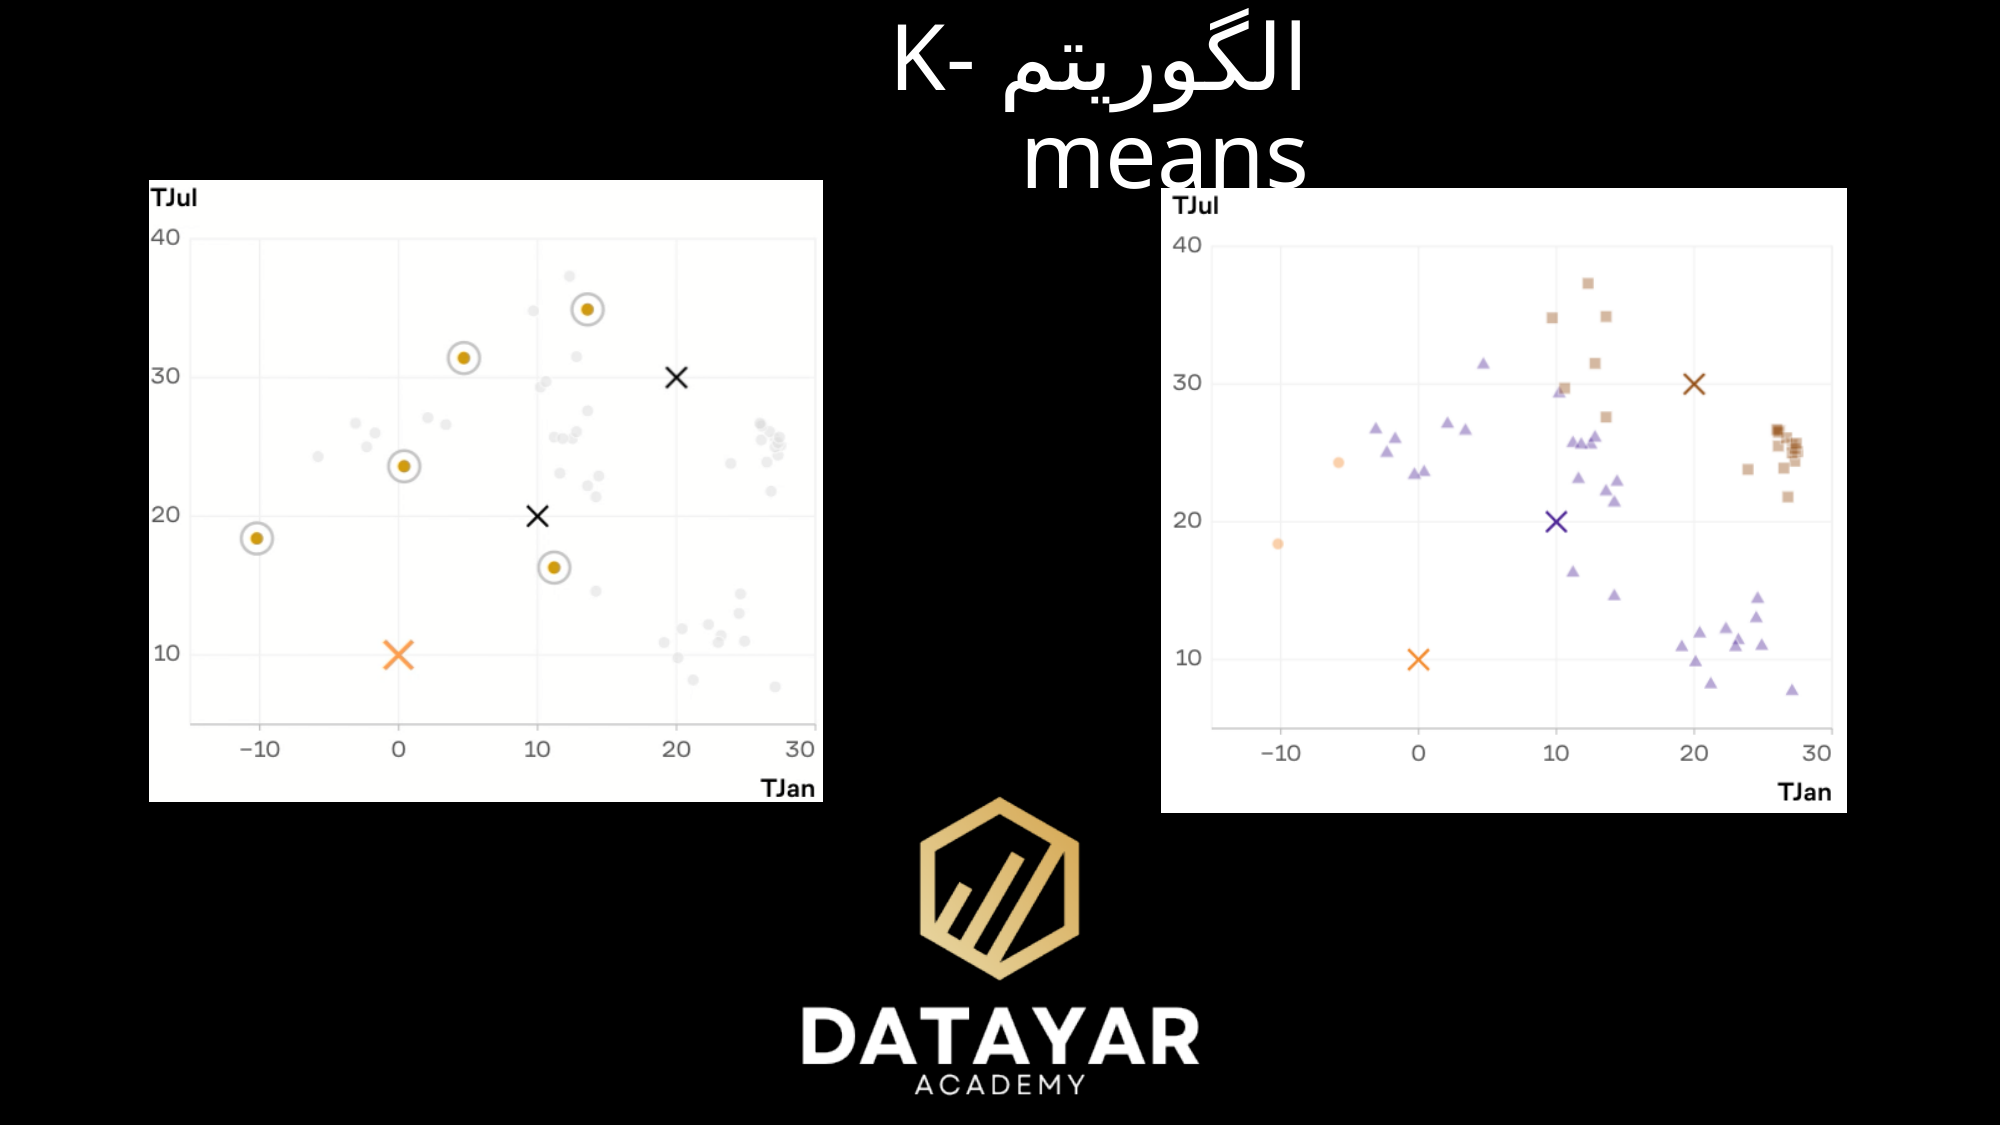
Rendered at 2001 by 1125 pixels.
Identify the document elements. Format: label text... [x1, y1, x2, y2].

title الگوریتم K-means [675, 1, 1325, 219]
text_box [148, 178, 824, 803]
picture [619, 187, 1847, 1125]
